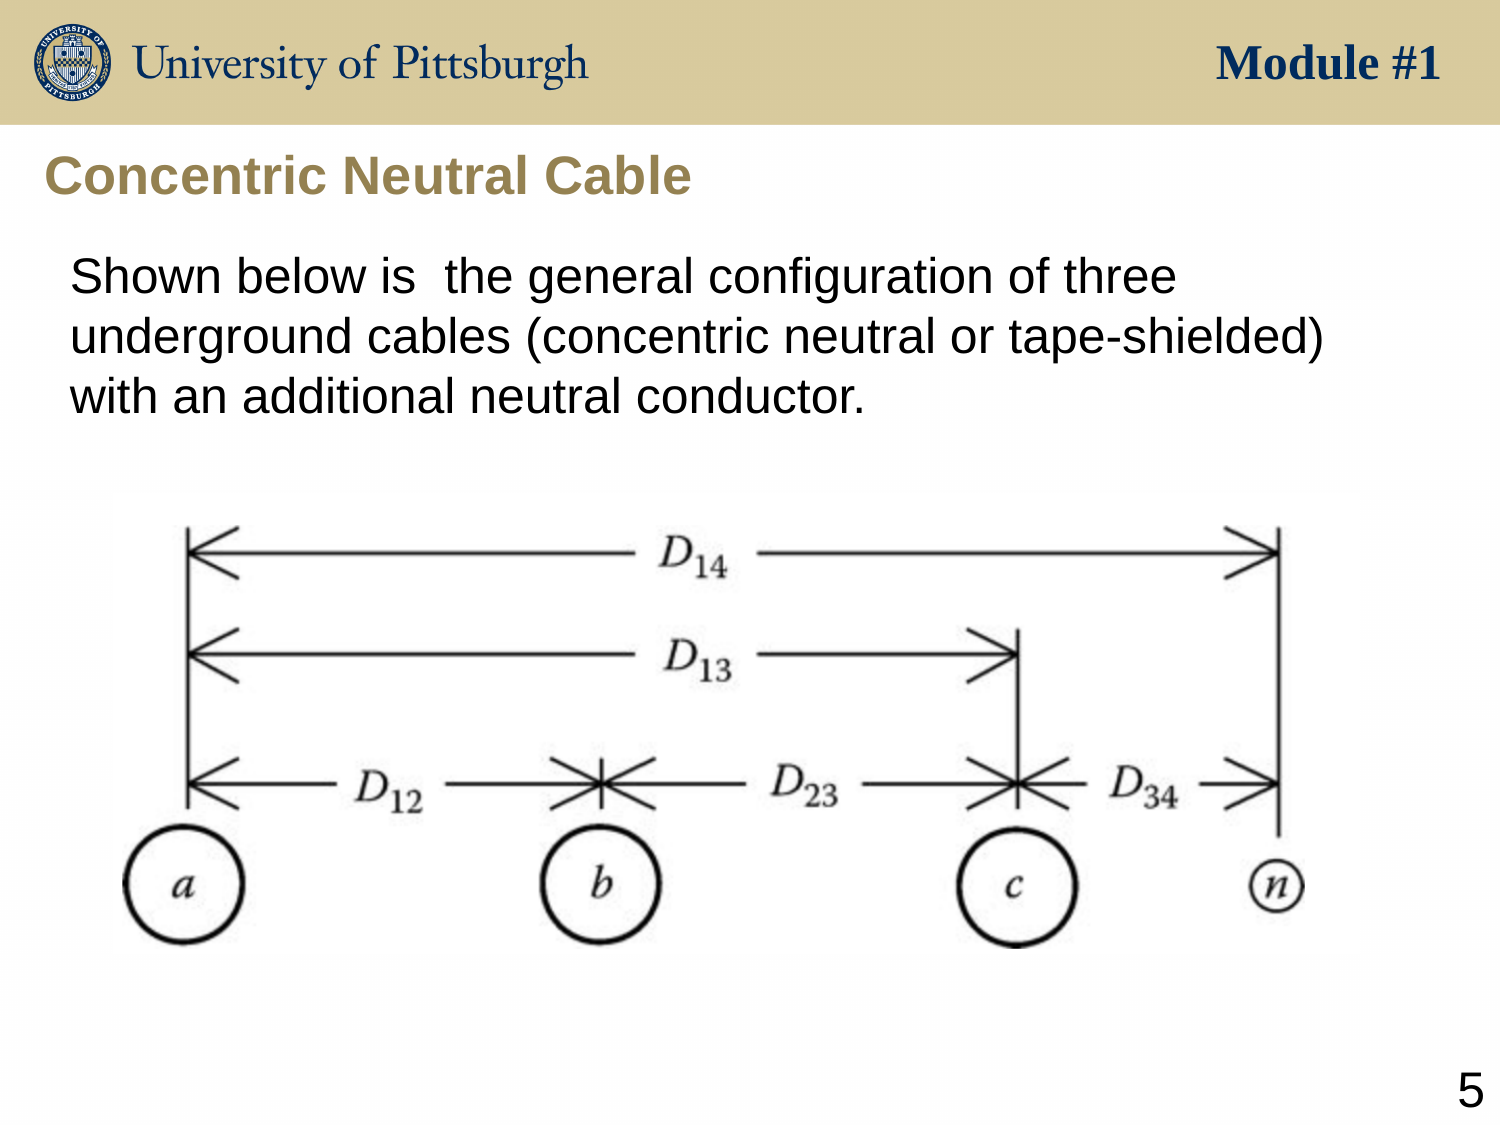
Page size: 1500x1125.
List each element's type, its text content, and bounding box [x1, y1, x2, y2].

title Concentric Neutral Cable [29, 125, 1500, 221]
picture [0, 1, 1500, 1125]
slide_number 5 [1362, 1050, 1500, 1125]
text_box Module #1 [604, 22, 1457, 97]
text_box Shown below is the general configuration of three underground cables (concentric neutral or tape-shielded) with an additional neutral conductor. [55, 235, 1418, 1001]
